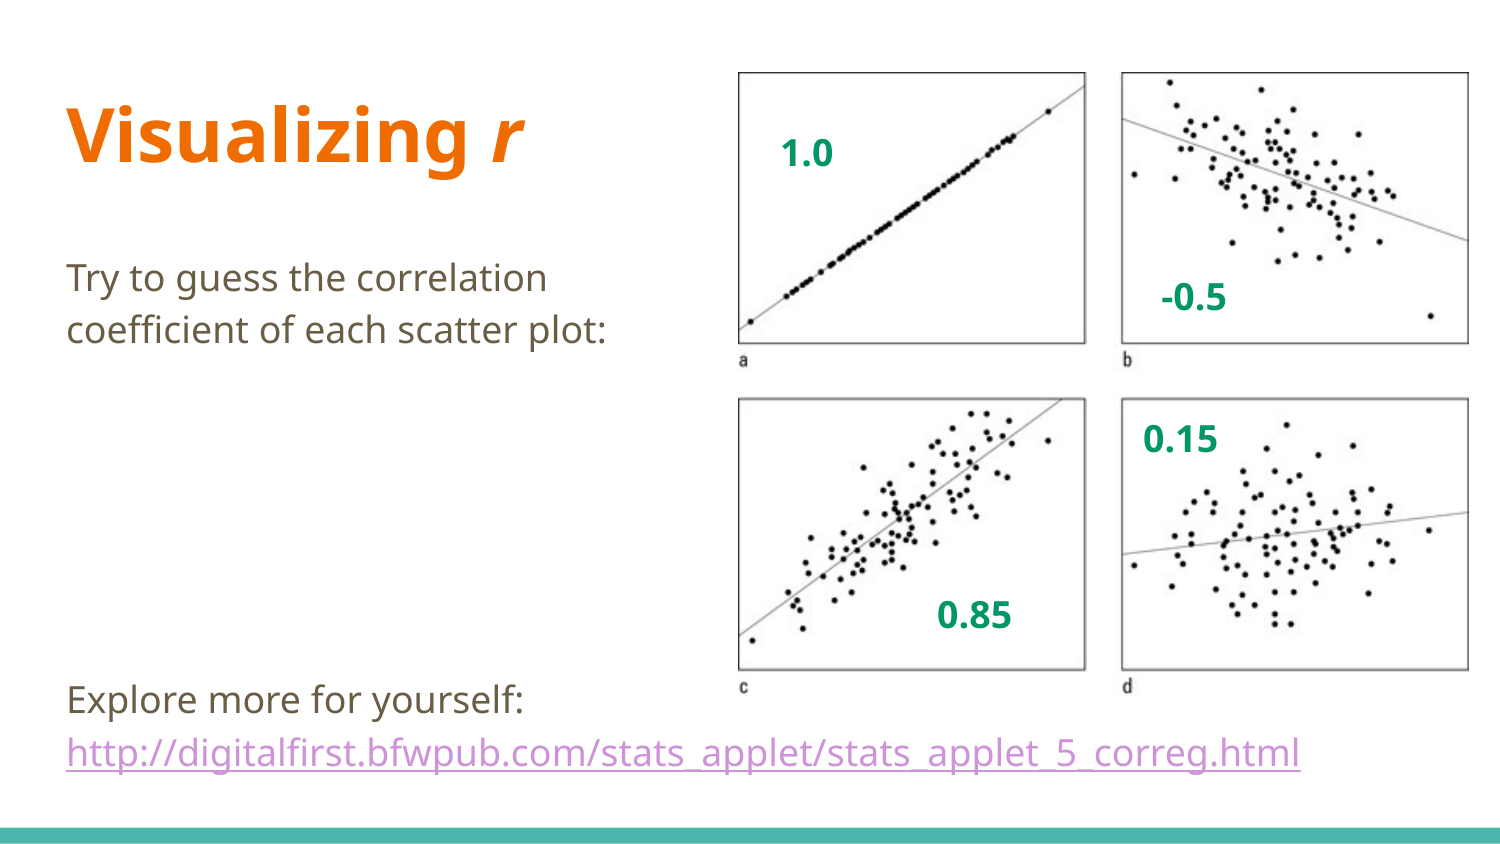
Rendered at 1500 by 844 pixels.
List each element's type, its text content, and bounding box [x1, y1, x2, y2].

title Visualizing r [51, 72, 737, 189]
list Try to guess the correlation coefficient of each scatter plot: Explore more for yourself: http://digitalfirst.bfwpub.com/stats_applet/stats_applet_5_correg.html [51, 232, 1449, 775]
picture [738, 72, 1469, 699]
